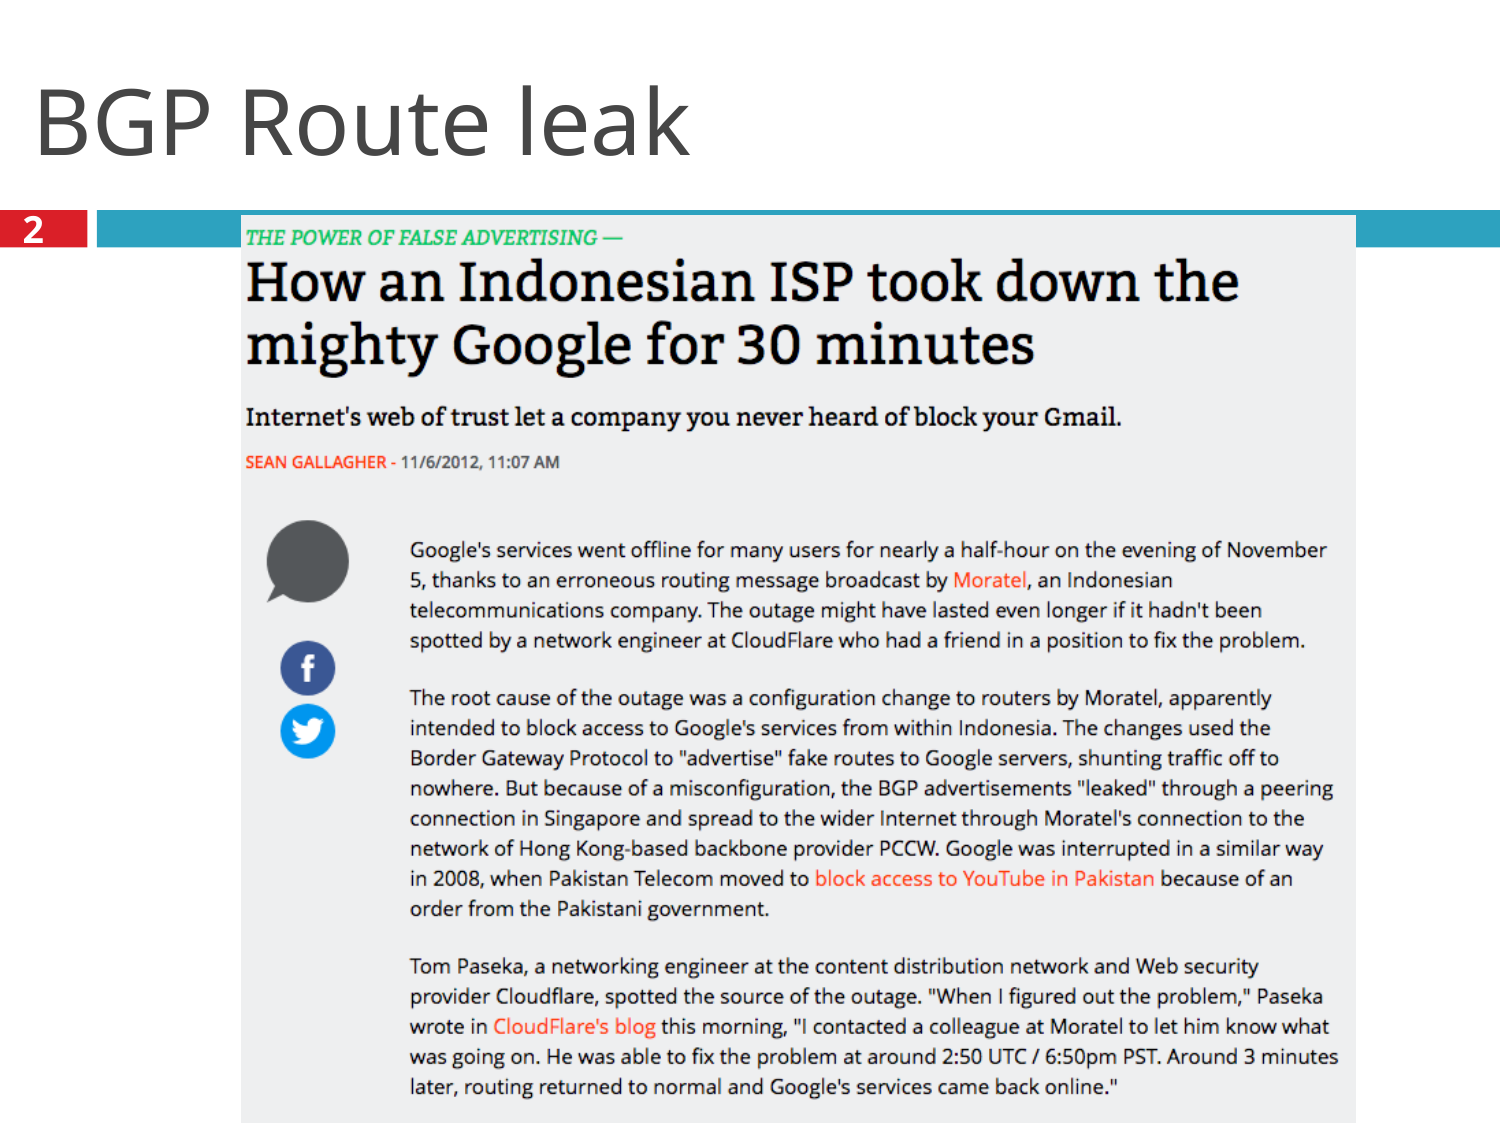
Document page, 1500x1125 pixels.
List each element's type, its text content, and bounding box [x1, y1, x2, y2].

slide_number 28 [14, 203, 73, 259]
picture [240, 215, 1356, 1123]
title BGP Route leak [24, 36, 1476, 201]
